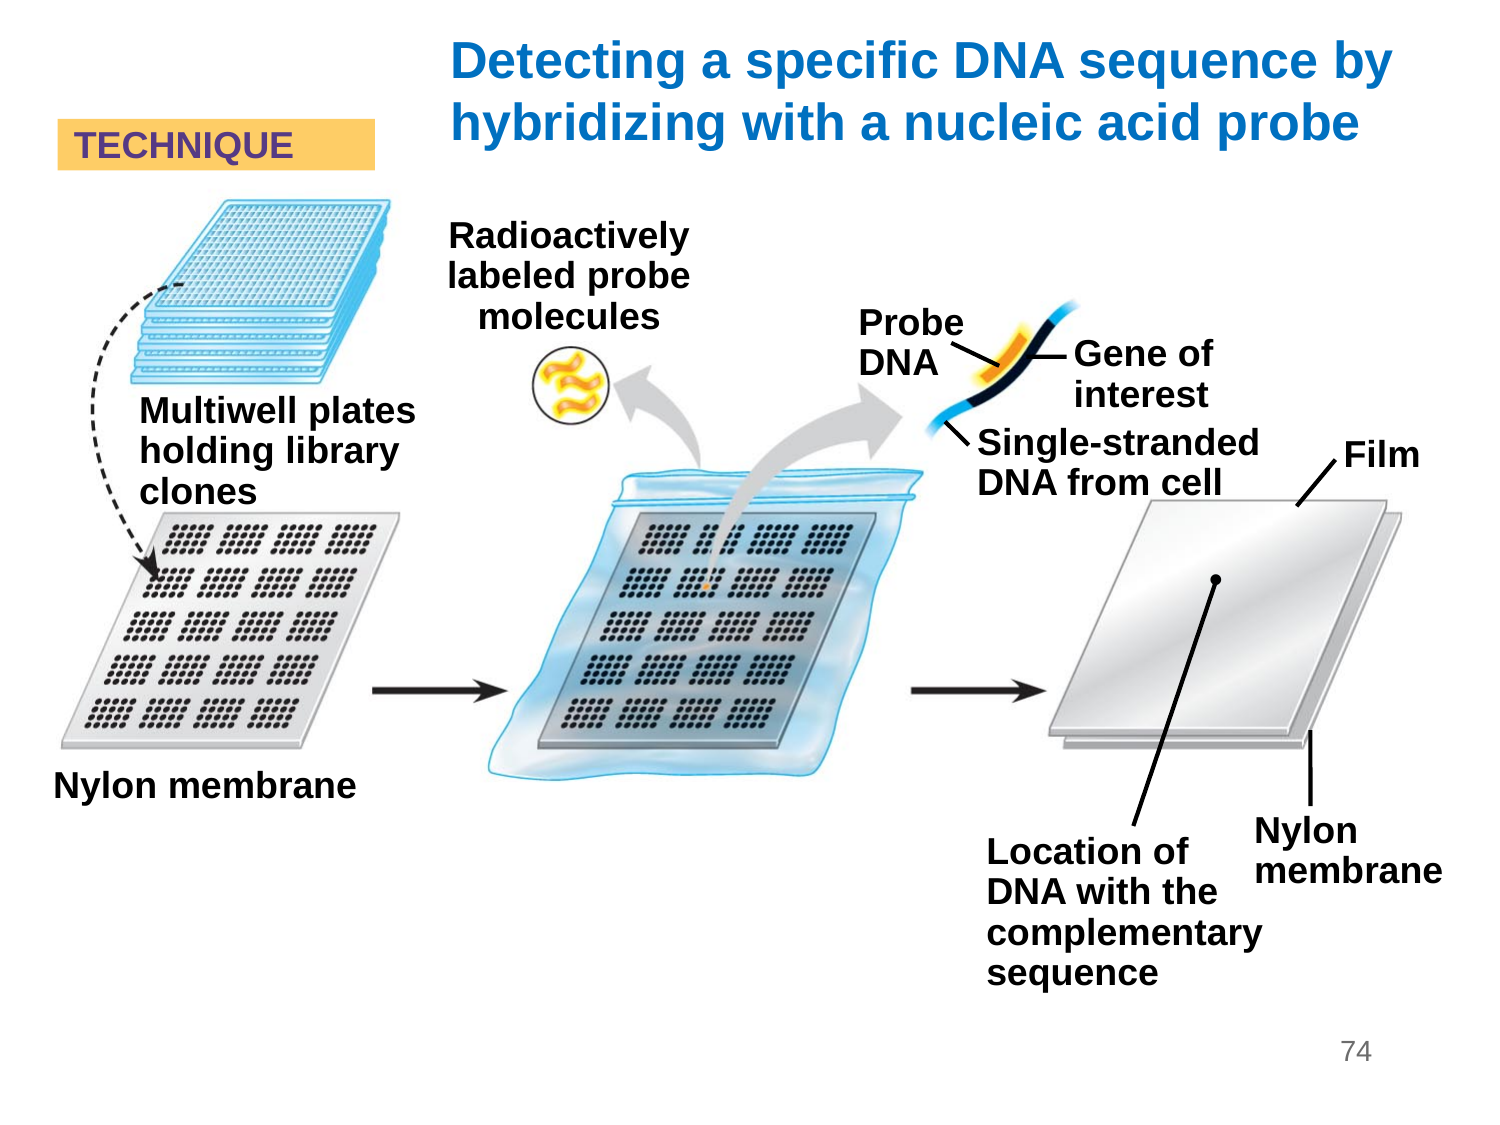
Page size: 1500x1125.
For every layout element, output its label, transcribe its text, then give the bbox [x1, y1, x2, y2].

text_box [1133, 559, 1231, 827]
text_box Detecting a specific DNA sequence by hybridizing with a nucleic acid probe [435, 18, 1449, 108]
slide_number 74 [1074, 1025, 1388, 1100]
picture [47, 109, 1452, 1000]
